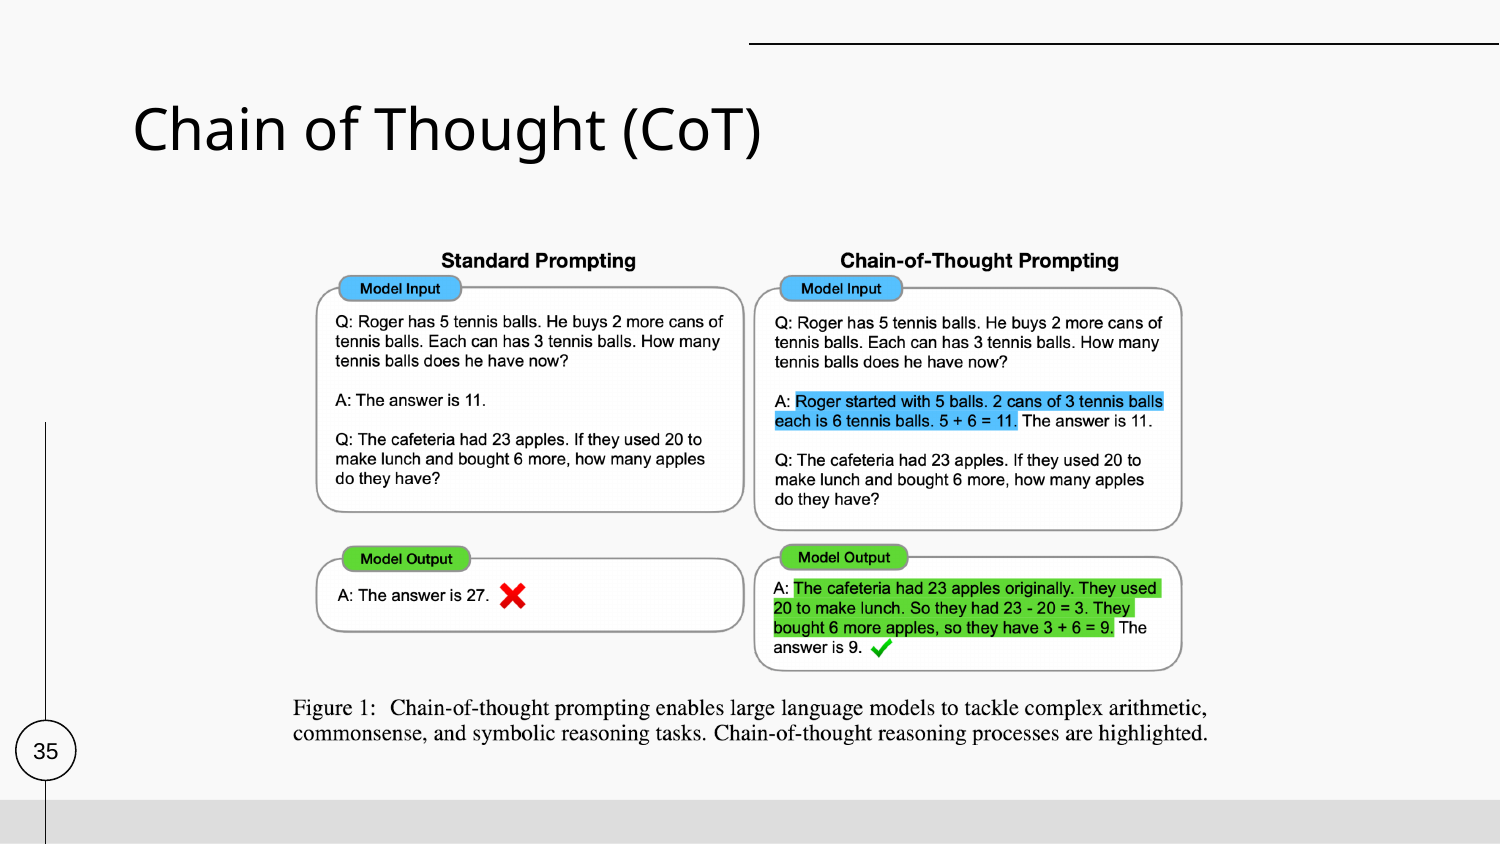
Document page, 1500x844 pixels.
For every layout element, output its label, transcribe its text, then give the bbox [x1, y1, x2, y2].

text_box 35 [15, 728, 76, 772]
text_box 33 [22, 718, 69, 728]
title Chain of Thought (CoT) [116, 77, 1383, 168]
text_box 33 [22, 772, 70, 783]
picture [293, 252, 1207, 746]
